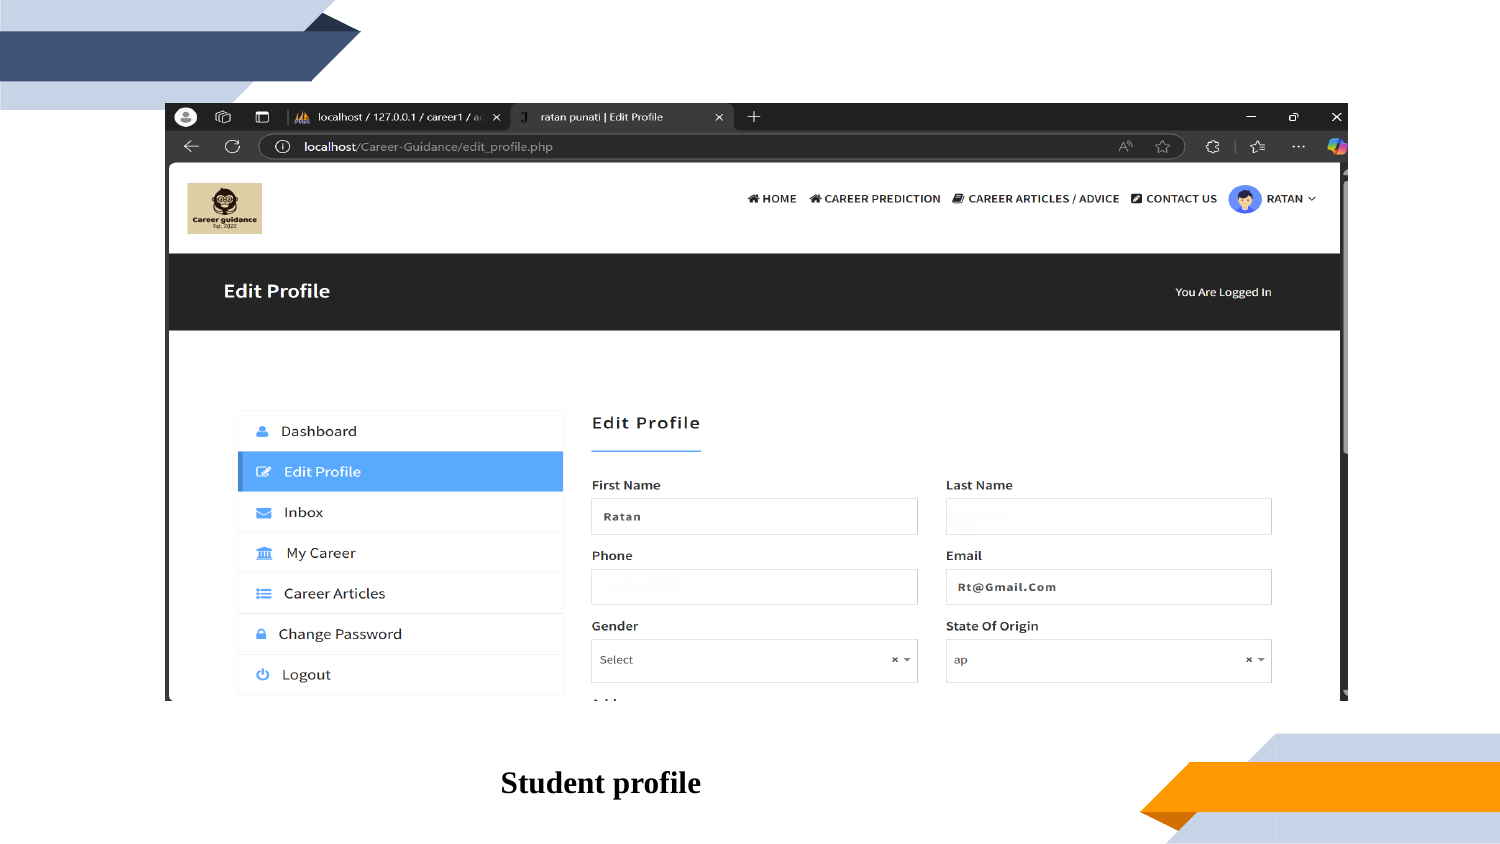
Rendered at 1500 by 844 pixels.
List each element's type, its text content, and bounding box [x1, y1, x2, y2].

picture [165, 103, 1348, 701]
slide_number [1249, 760, 1494, 813]
text_box Student profile [485, 744, 978, 815]
